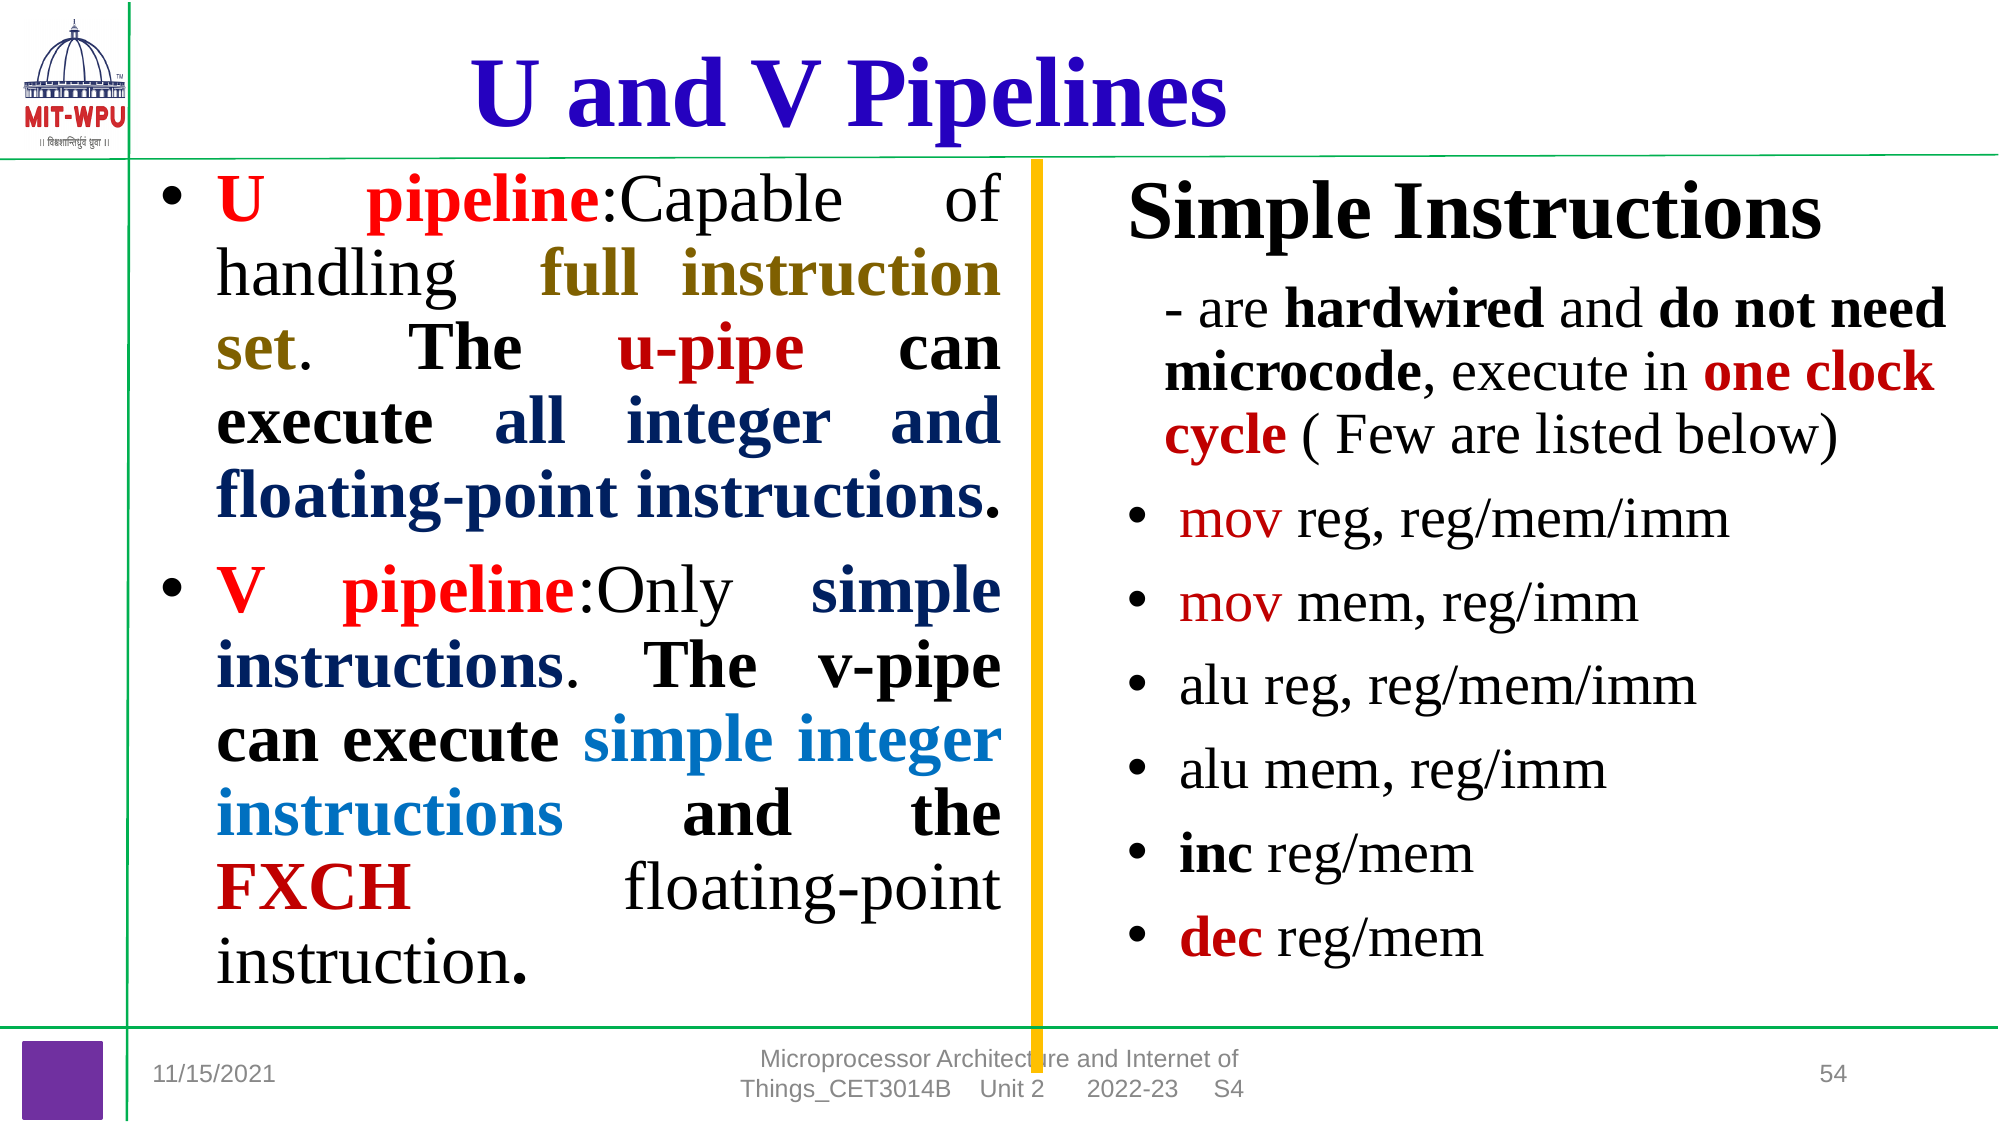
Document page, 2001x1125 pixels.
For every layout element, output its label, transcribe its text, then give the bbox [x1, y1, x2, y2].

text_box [126, 1039, 130, 1122]
list Bypass between WF stage and EX stage where the result of an arithmetic instruction is made available to the next instruction. e.g. – FADD NUM FMUL NUM1 The first instruction does Top of stack 🡸 Top of stack + NUM It does this in WF stage of the pipeline. The next instruction “FMUL NUM1” does Top of stack 🡸 Top of stack X NUM1 With bypass2, even before the result is written to top of the stack in register file, the result is directly forwarded to the next instruction “FMUL NUM1” in its EX stage. [131, 167, 1018, 1013]
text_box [126, 1, 130, 1026]
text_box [135, 154, 1999, 160]
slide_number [137, 1042, 588, 1103]
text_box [0, 154, 121, 160]
list U pipeline :Capable of handling full instruction set. The u-pipe can execute all integer and floating-point instructions. V pipeline :Only simple instructions. The v-pipe can execute simple integer instructions and the FXCH floating-point instruction. [135, 171, 1018, 1013]
text_box [23, 1042, 102, 1118]
picture [23, 19, 126, 151]
footer Microprocessor Architecture and Internet of Things_CET3014B Unit 2 2022-23 S4 [662, 1042, 1338, 1103]
picture [130, 19, 138, 151]
slide_number ‹#› [1412, 1042, 1863, 1103]
text_box U and V Pipelines [454, 19, 1447, 152]
text_box Simple Instructions - are hardwired and do not need microcode, execute in one clock cycle ( Few are listed below) mov reg, reg/mem/imm mov mem, reg/imm alu reg, reg/mem/imm alu mem, reg/imm inc reg/mem dec reg/mem [1112, 171, 1983, 1013]
